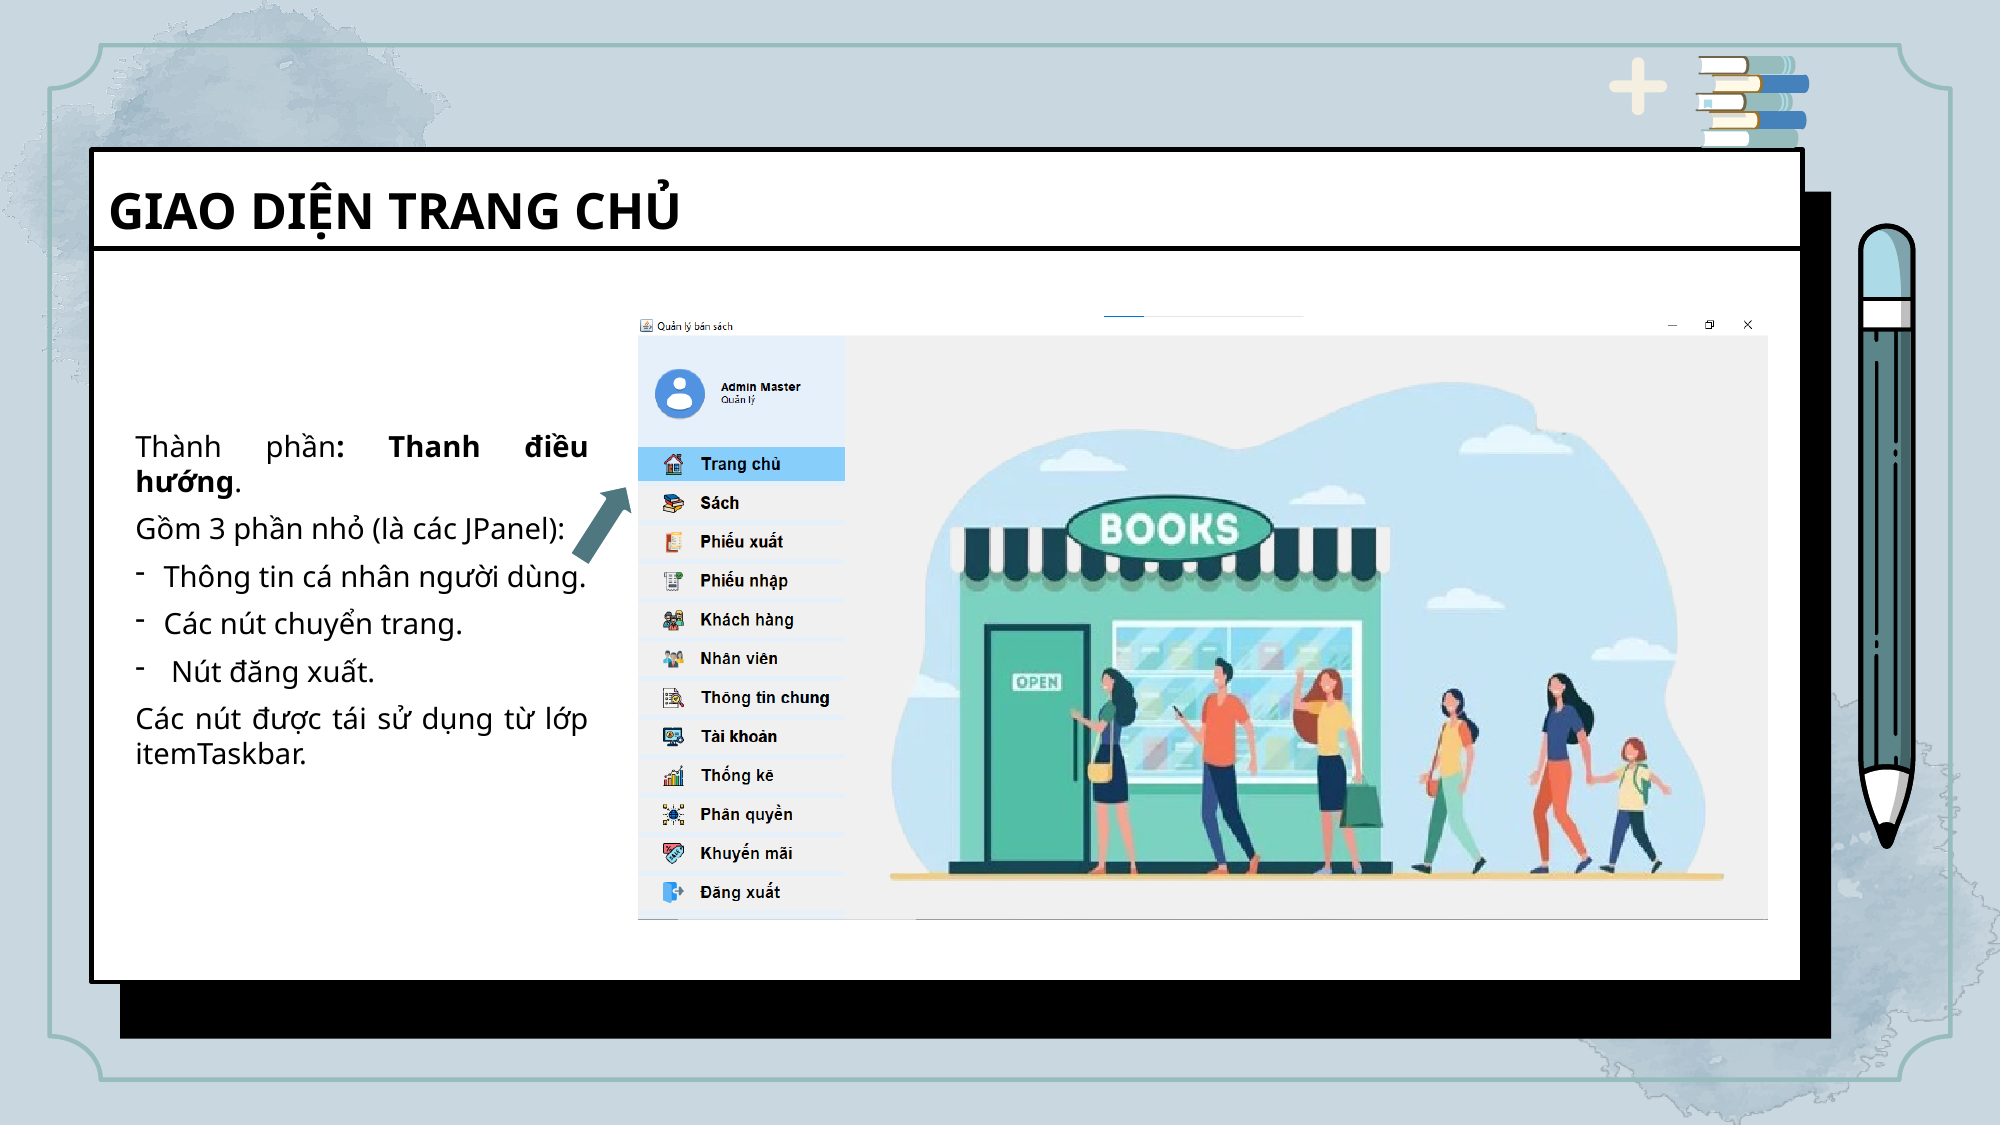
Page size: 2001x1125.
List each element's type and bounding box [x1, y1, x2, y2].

text_box [1695, 55, 1810, 149]
picture [638, 315, 1769, 920]
text_box [1773, 506, 2000, 565]
text_box [1609, 57, 1668, 116]
text_box [91, 149, 1832, 1039]
